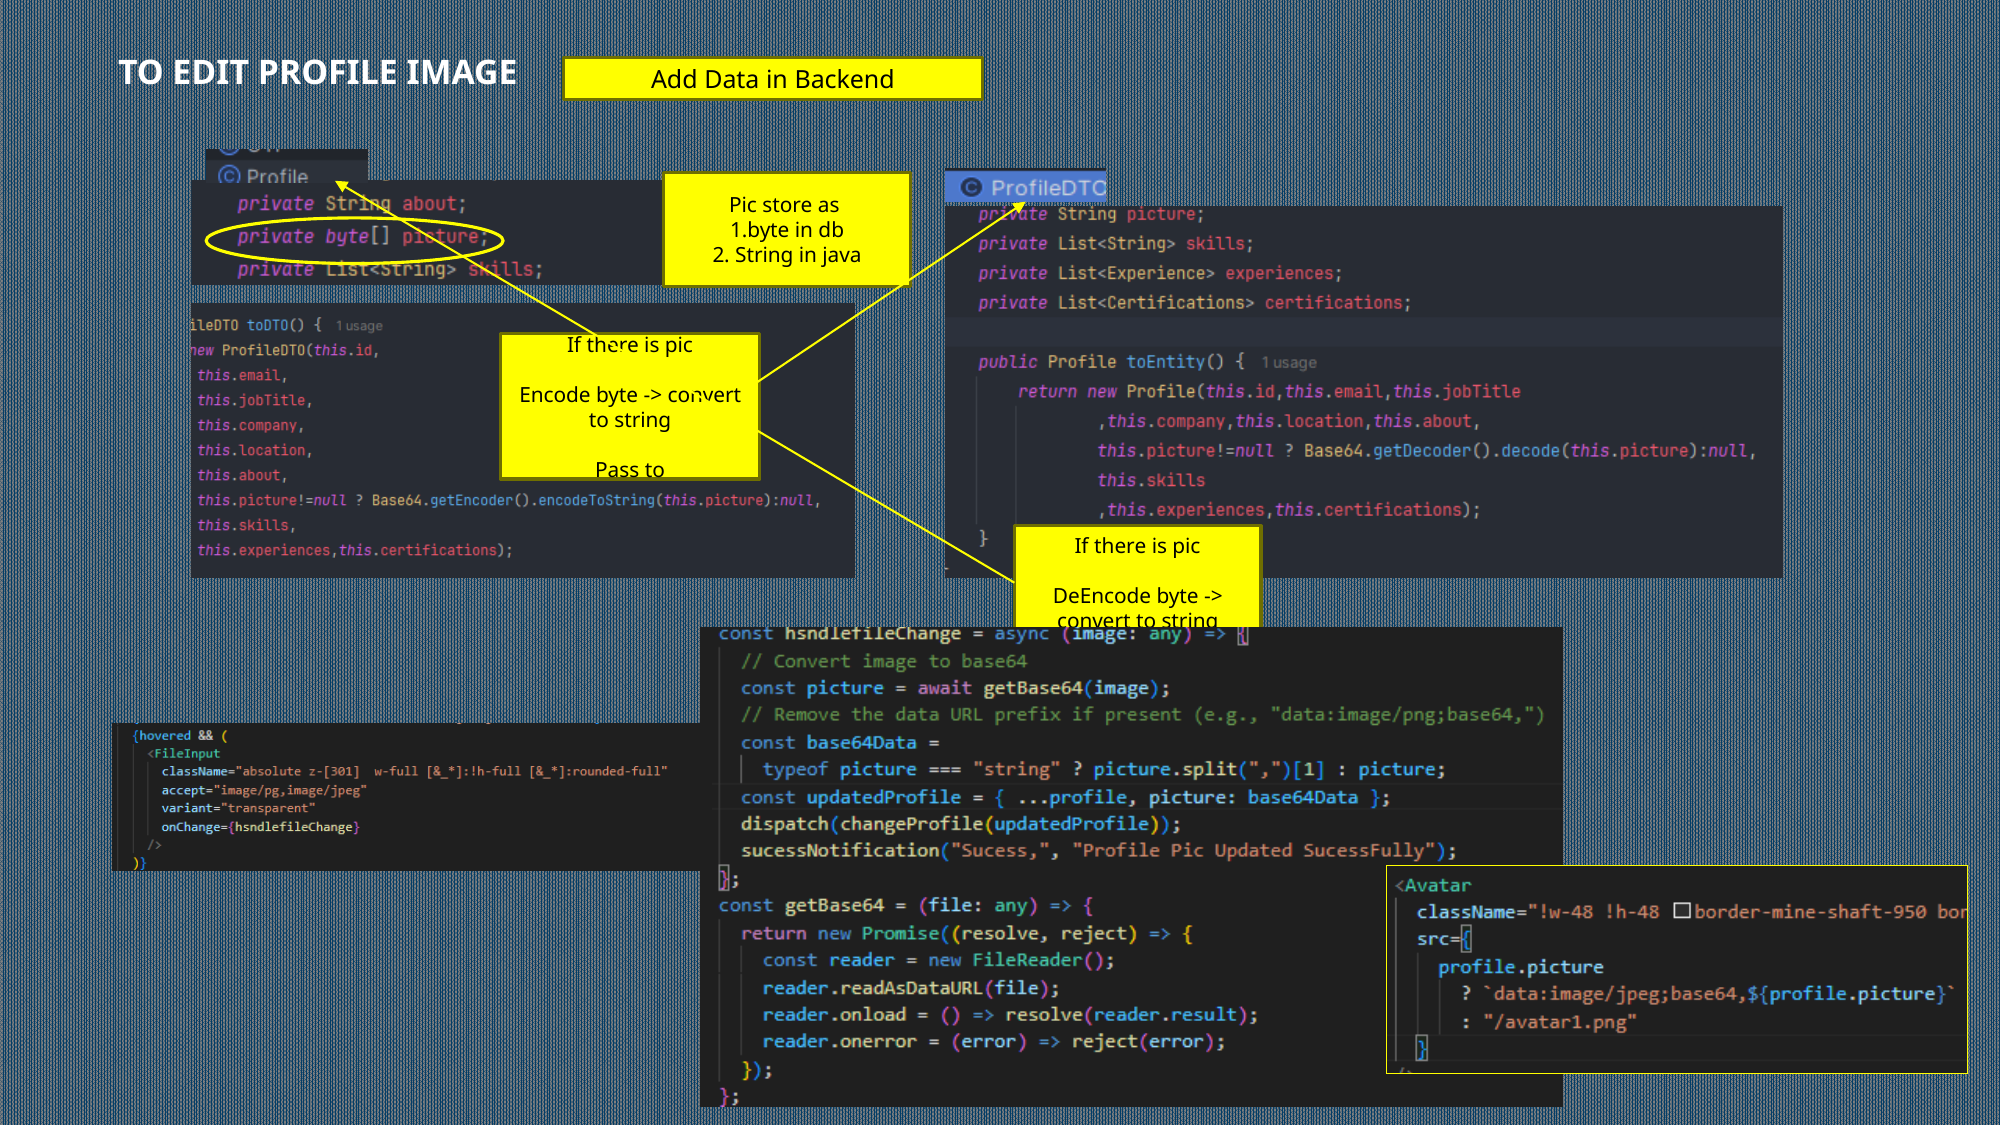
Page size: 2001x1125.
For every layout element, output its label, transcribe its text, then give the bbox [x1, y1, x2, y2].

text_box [334, 180, 1015, 584]
picture [190, 149, 368, 286]
picture [112, 626, 1969, 1108]
text_box Pic store as 1.byte in db 2. String in java [662, 171, 912, 179]
picture [190, 302, 334, 579]
text_box If there is pic DeEncode byte -> convert to string [1013, 590, 1263, 625]
picture [945, 168, 1107, 203]
text_box Add Data in Backend [562, 56, 984, 101]
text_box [1021, 201, 1027, 392]
picture [1015, 206, 1783, 579]
title To edit profile Image [32, 48, 604, 100]
